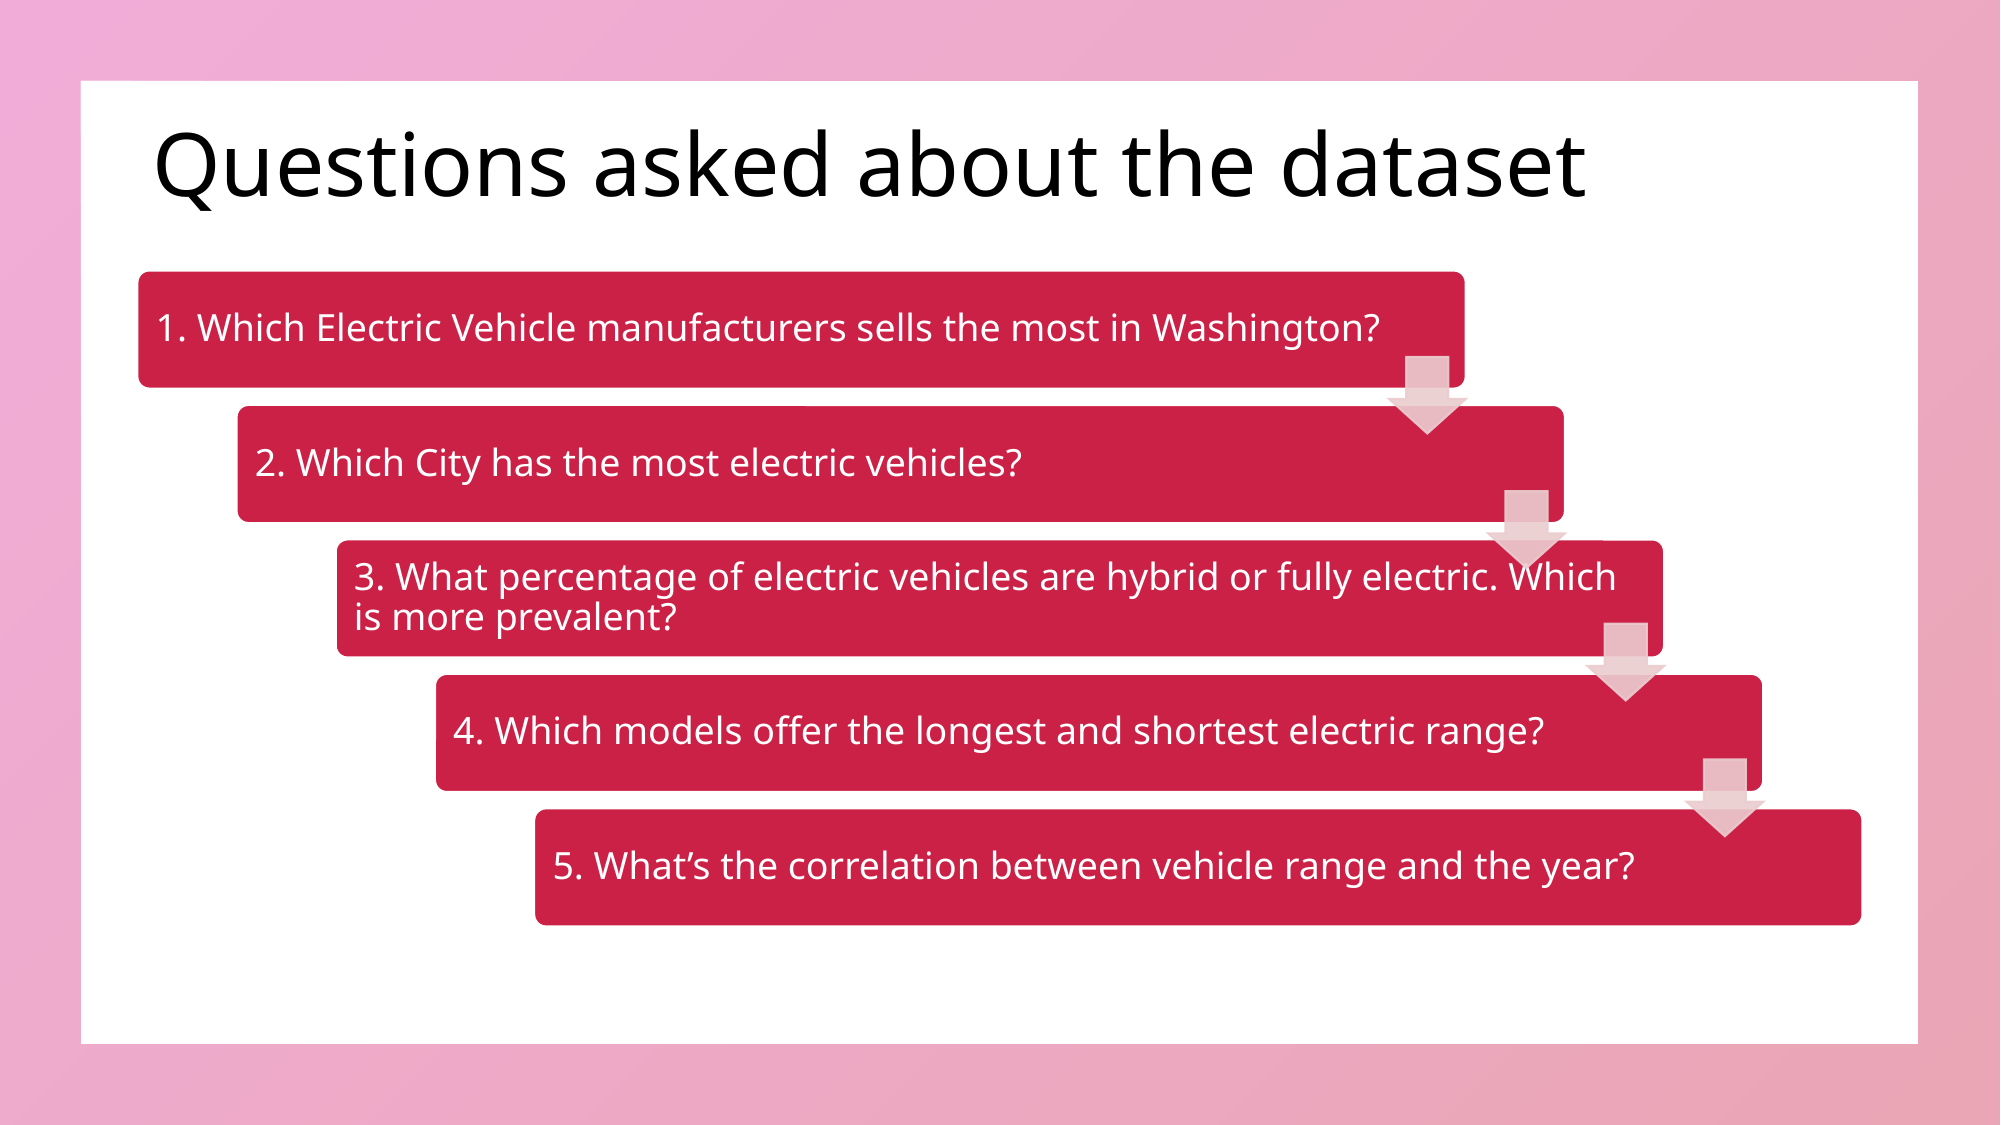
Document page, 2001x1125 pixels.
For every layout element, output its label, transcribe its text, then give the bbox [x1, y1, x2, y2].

title Questions asked about the dataset [137, 111, 1863, 270]
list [137, 270, 1863, 927]
